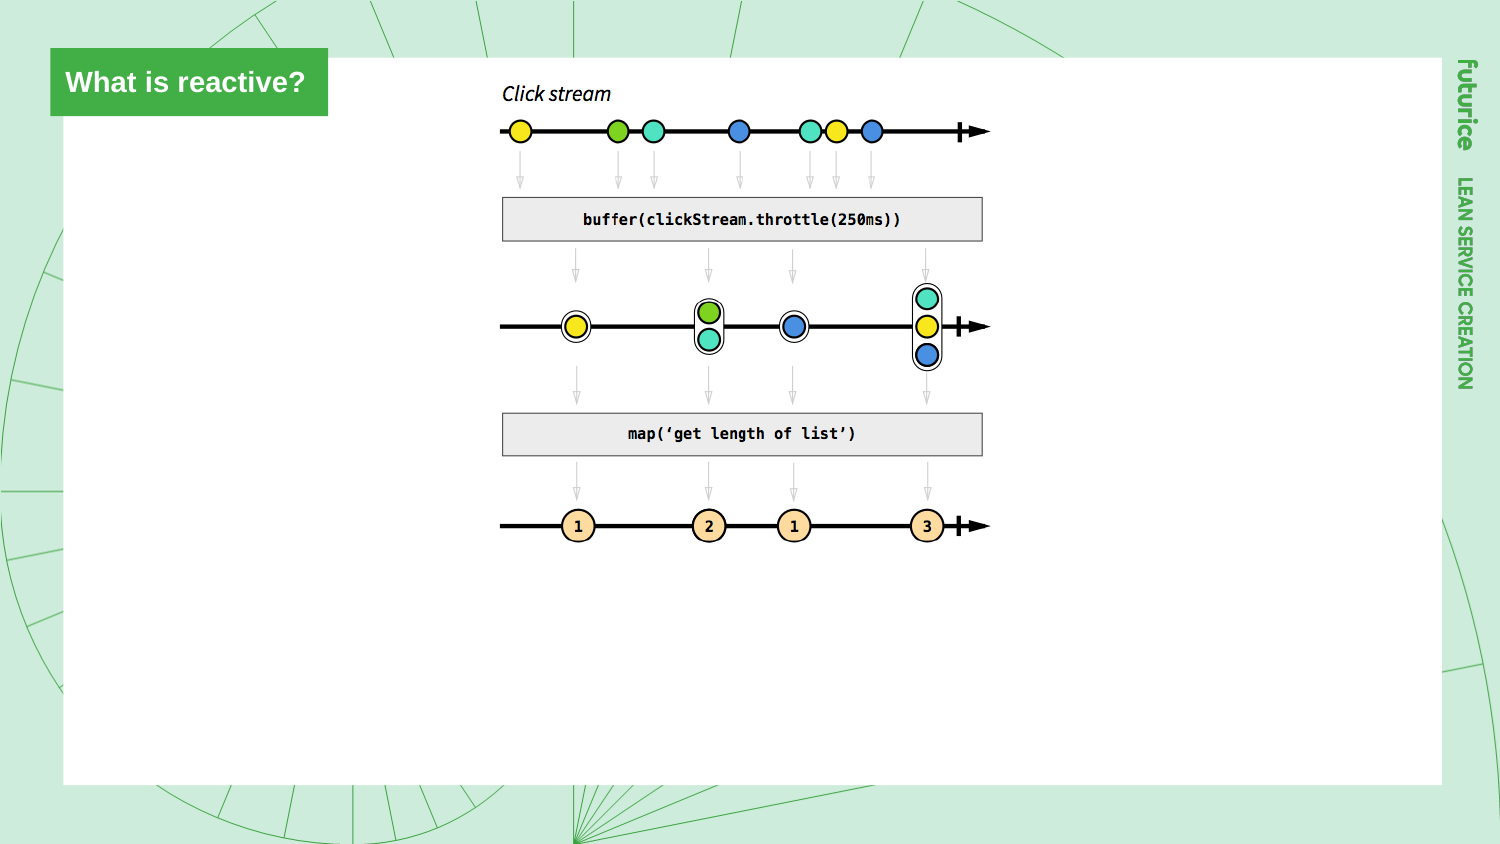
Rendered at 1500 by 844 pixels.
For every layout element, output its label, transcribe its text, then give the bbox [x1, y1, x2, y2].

picture [0, 0, 1500, 844]
text_box What is reactive? [50, 48, 329, 117]
